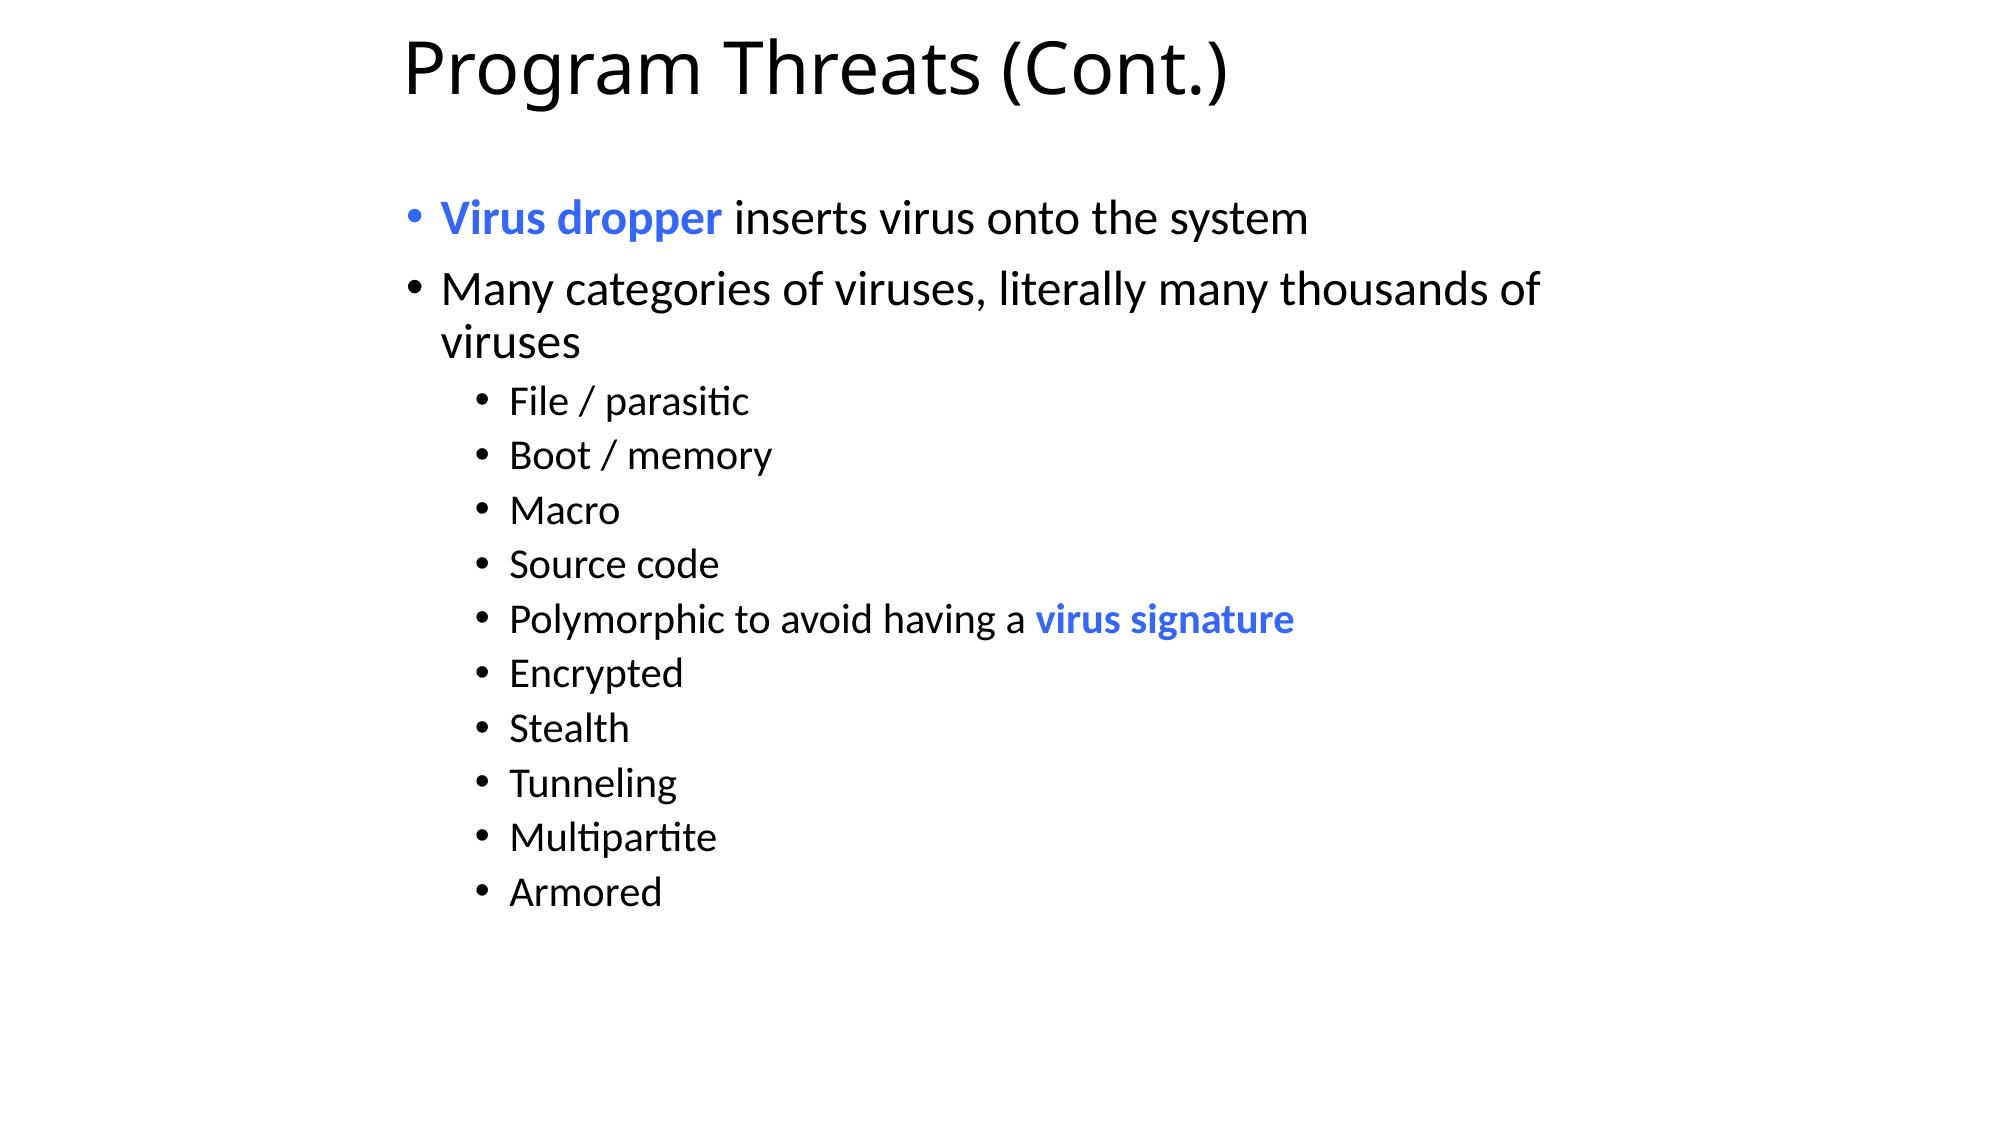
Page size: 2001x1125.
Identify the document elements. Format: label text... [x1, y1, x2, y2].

title Program Threats (Cont.) [387, 23, 1675, 118]
list Virus dropper inserts virus onto the system Many categories of viruses, literally many thousands of viruses File / parasitic Boot / memory Macro Source code Polymorphic to avoid having a virus signature Encrypted Stealth Tunneling Multipartite Armored [391, 184, 1632, 928]
